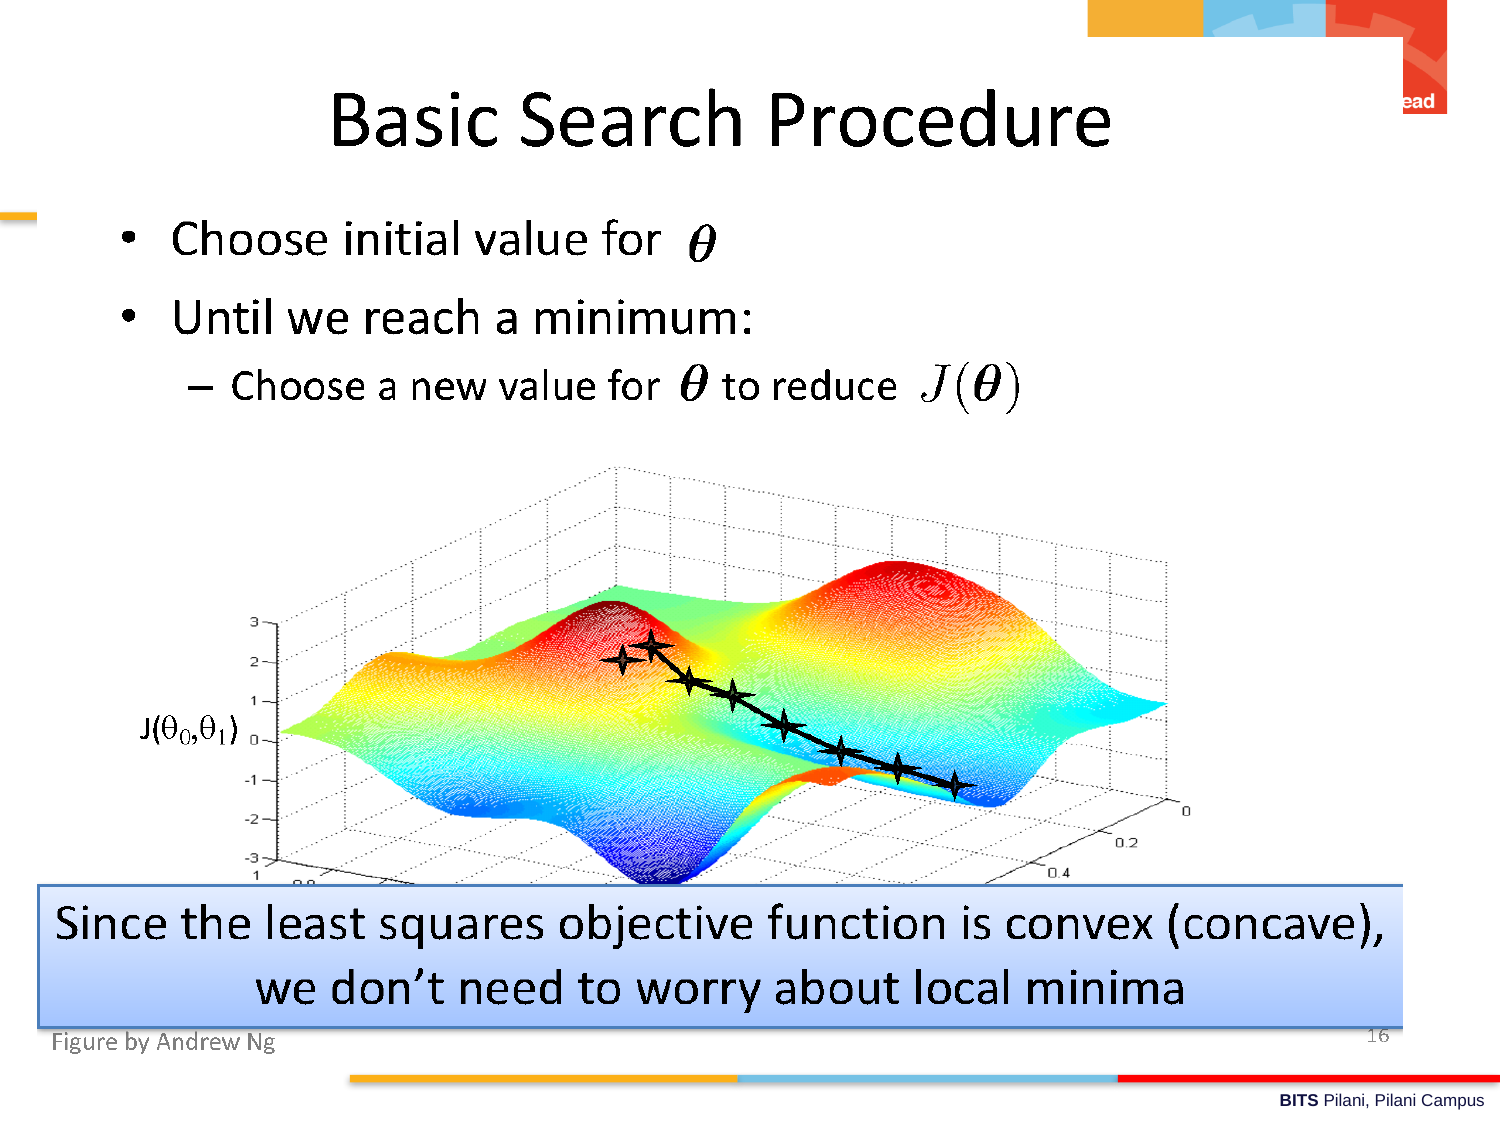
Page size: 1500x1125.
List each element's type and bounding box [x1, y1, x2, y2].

picture [37, 0, 1448, 1062]
